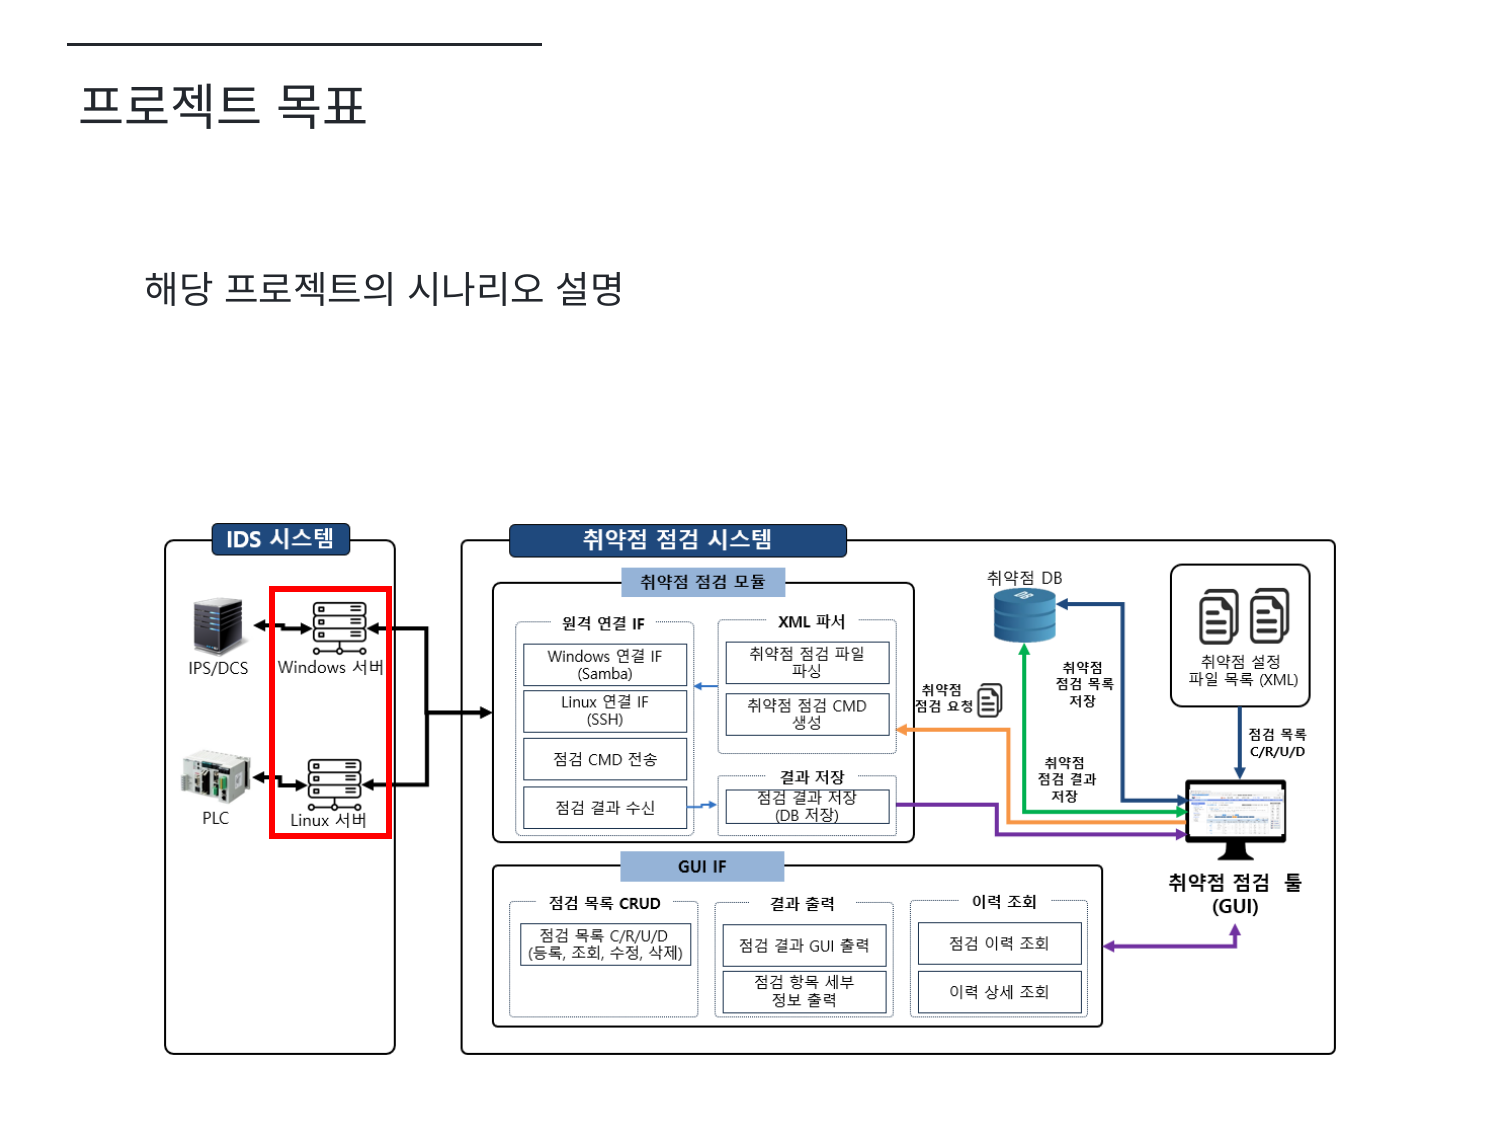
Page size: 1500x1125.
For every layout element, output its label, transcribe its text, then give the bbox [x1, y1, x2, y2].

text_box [156, 518, 1344, 1062]
text_box 프로젝트 목표 [66, 76, 490, 211]
text_box 해당 프로젝트의 시나리오 설명 [100, 263, 1400, 319]
